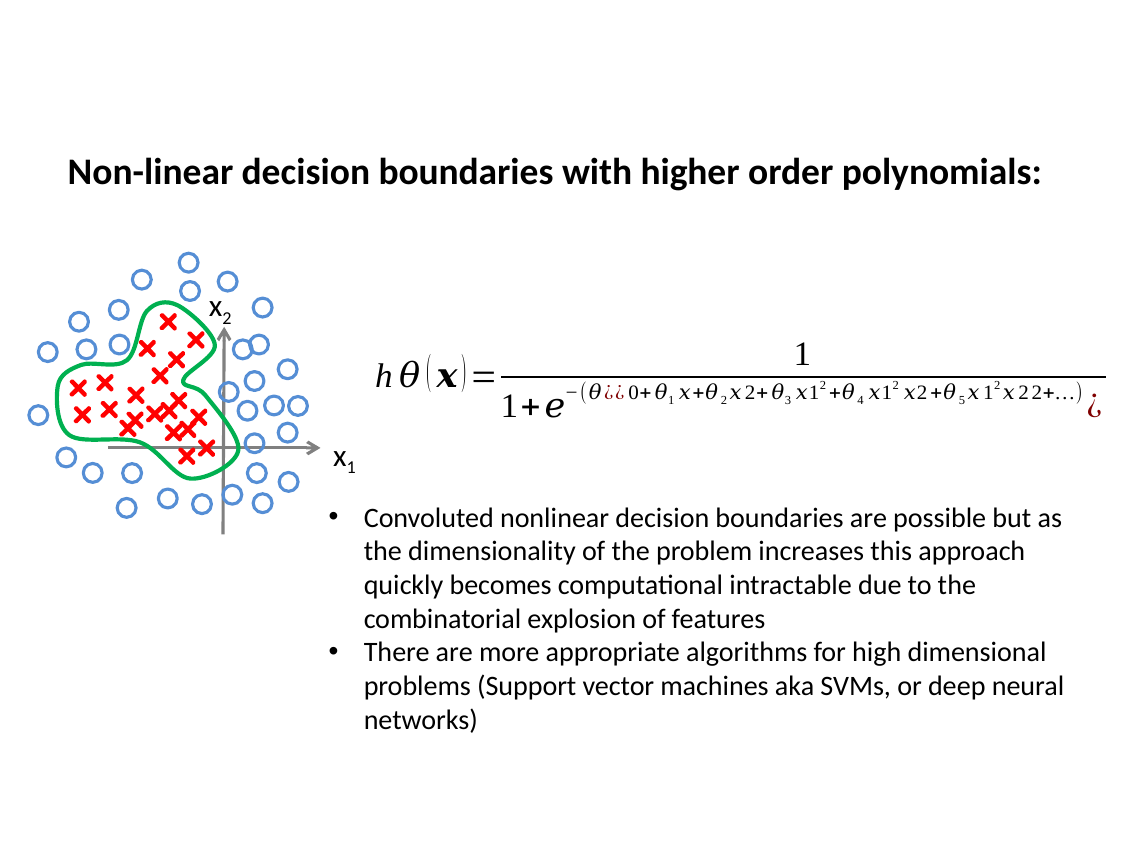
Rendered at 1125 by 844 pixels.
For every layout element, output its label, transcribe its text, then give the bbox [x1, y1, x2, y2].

text_box [67, 310, 91, 334]
text_box [216, 270, 240, 294]
text_box [229, 456, 239, 467]
text_box [190, 492, 214, 516]
text_box Convoluted nonlinear decision boundaries are possible but as the dimensionality of the problem increases this approach quickly becomes computational intractable due to the combinatorial explosion of features There are more appropriate algorithms for high dimensional problems (Support vector machines aka SVMs, or deep neural networks) [313, 491, 1112, 743]
text_box x2 [194, 277, 281, 336]
text_box [286, 394, 310, 418]
text_box [120, 461, 144, 485]
text_box [262, 393, 286, 417]
text_box [231, 337, 253, 361]
text_box [159, 312, 178, 332]
text_box Non-linear decision boundaries with higher order polynomials: [52, 139, 1088, 200]
text_box [251, 296, 275, 320]
text_box [54, 300, 217, 447]
text_box [243, 431, 267, 447]
text_box [74, 337, 98, 361]
text_box [156, 456, 217, 481]
text_box [276, 357, 300, 381]
text_box [156, 487, 180, 510]
text_box [107, 333, 131, 357]
text_box [178, 279, 202, 303]
text_box [236, 399, 259, 423]
text_box [130, 268, 154, 292]
text_box [115, 496, 139, 520]
text_box [36, 340, 60, 364]
text_box [276, 421, 300, 445]
text_box [26, 403, 50, 427]
text_box [229, 422, 241, 447]
text_box [243, 369, 267, 393]
text_box x1 [318, 427, 371, 485]
text_box [245, 461, 269, 485]
text_box [186, 330, 206, 350]
text_box [251, 491, 275, 515]
text_box [107, 298, 131, 322]
text_box [277, 470, 301, 494]
text_box [177, 251, 201, 275]
text_box [247, 336, 271, 357]
text_box [229, 483, 244, 507]
text_box [229, 380, 241, 404]
text_box [54, 445, 78, 469]
text_box [81, 461, 105, 485]
